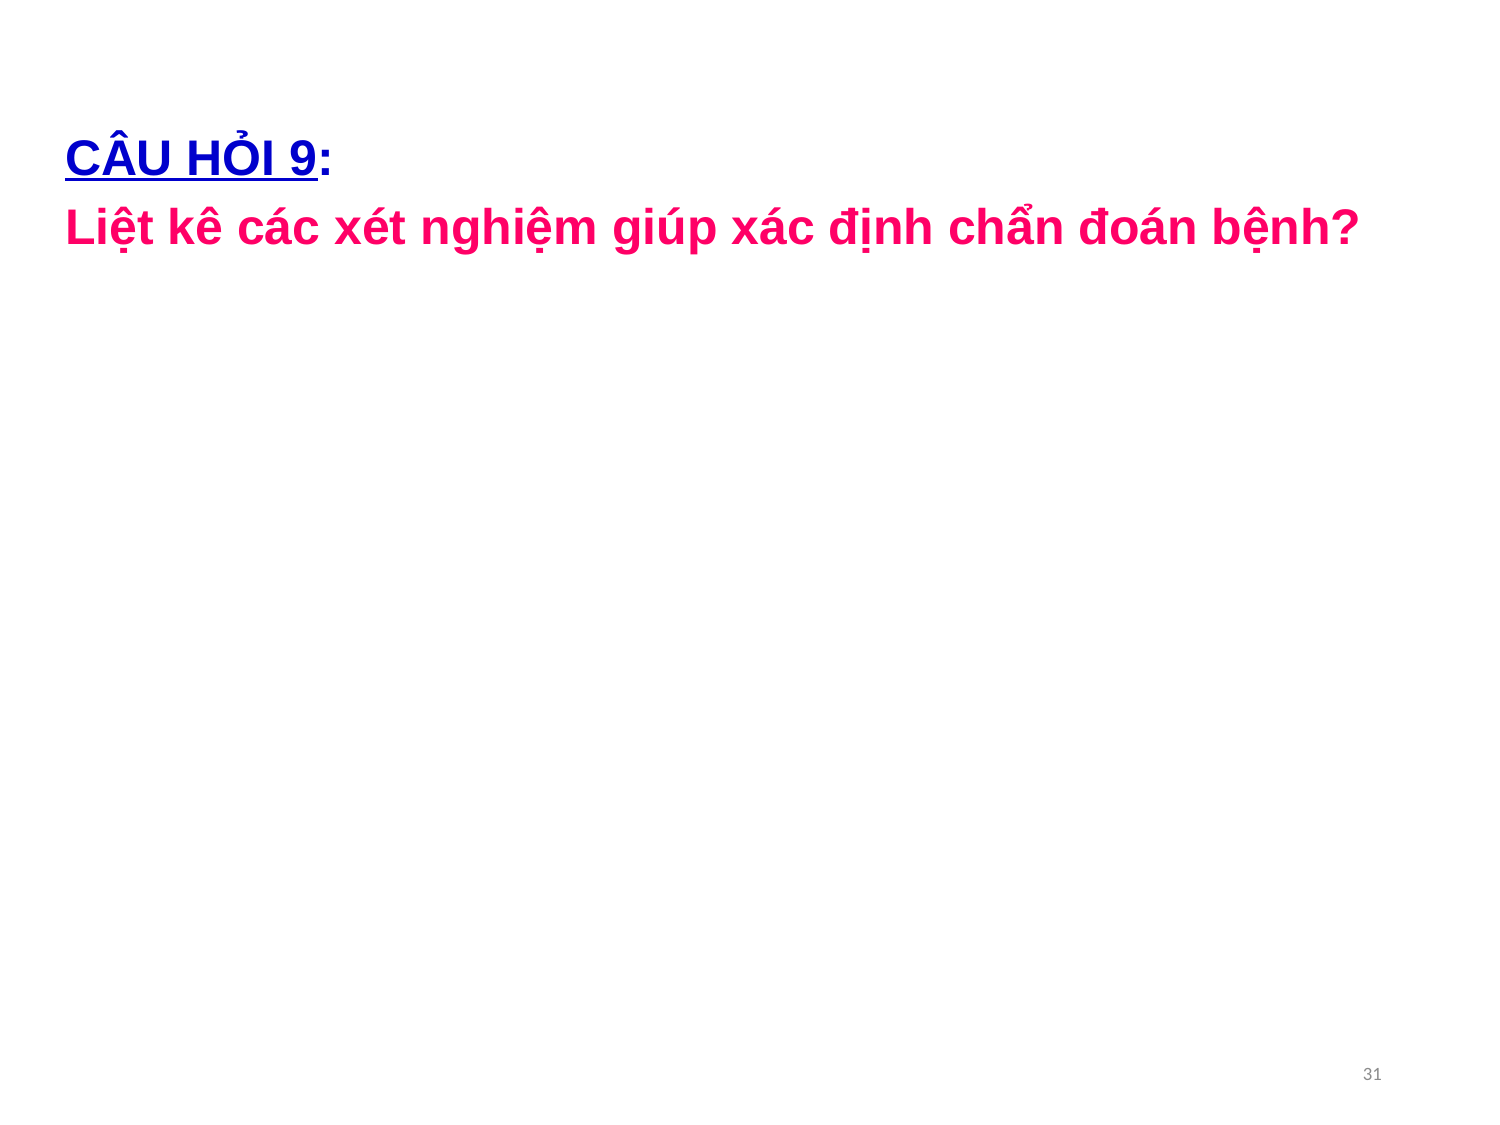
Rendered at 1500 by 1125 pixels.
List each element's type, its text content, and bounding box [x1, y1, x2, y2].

slide_number 31 [1059, 1042, 1397, 1103]
list CÂU HỎI 9: Liệt kê các xét nghiệm giúp xác định chẩn đoán bệnh? [50, 124, 1425, 1067]
